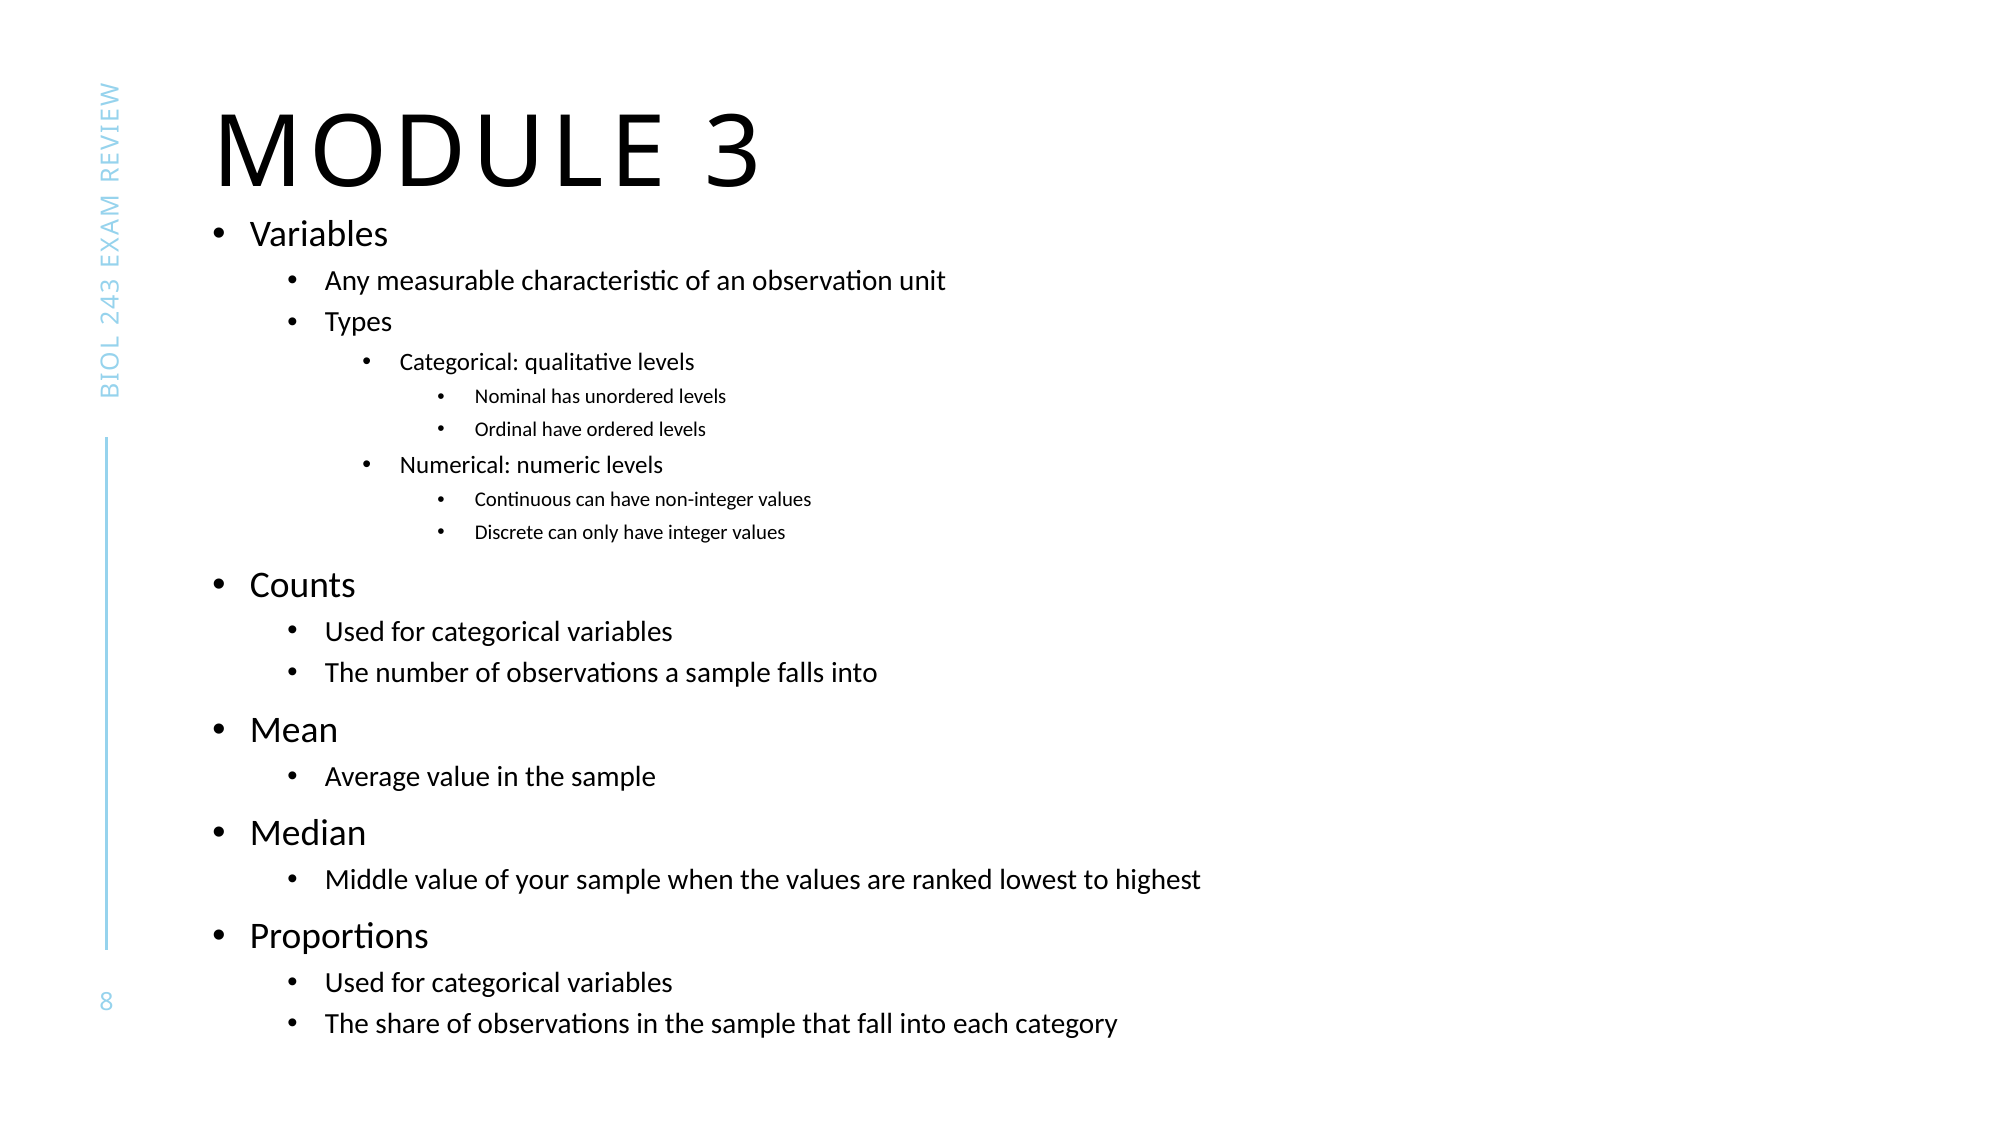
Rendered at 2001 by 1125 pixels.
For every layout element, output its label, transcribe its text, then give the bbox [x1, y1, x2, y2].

title Module 3 [212, 99, 1863, 250]
slide_number 8 [68, 987, 144, 1018]
footer Biol 243 Exam Review [94, 56, 123, 400]
list Variables Any measurable characteristic of an observation unit Types Categorical: qualitative levels Nominal has unordered levels Ordinal have ordered levels Numerical: numeric levels Continuous can have non-integer values Discrete can only have integer values Counts Used for categorical variables The number of observations a sample falls into Mean Average value in the sample Median Middle value of your sample when the values are ranked lowest to highest Proportions Used for categorical variables The share of observations in the sample that fall into each category [212, 214, 1824, 1102]
